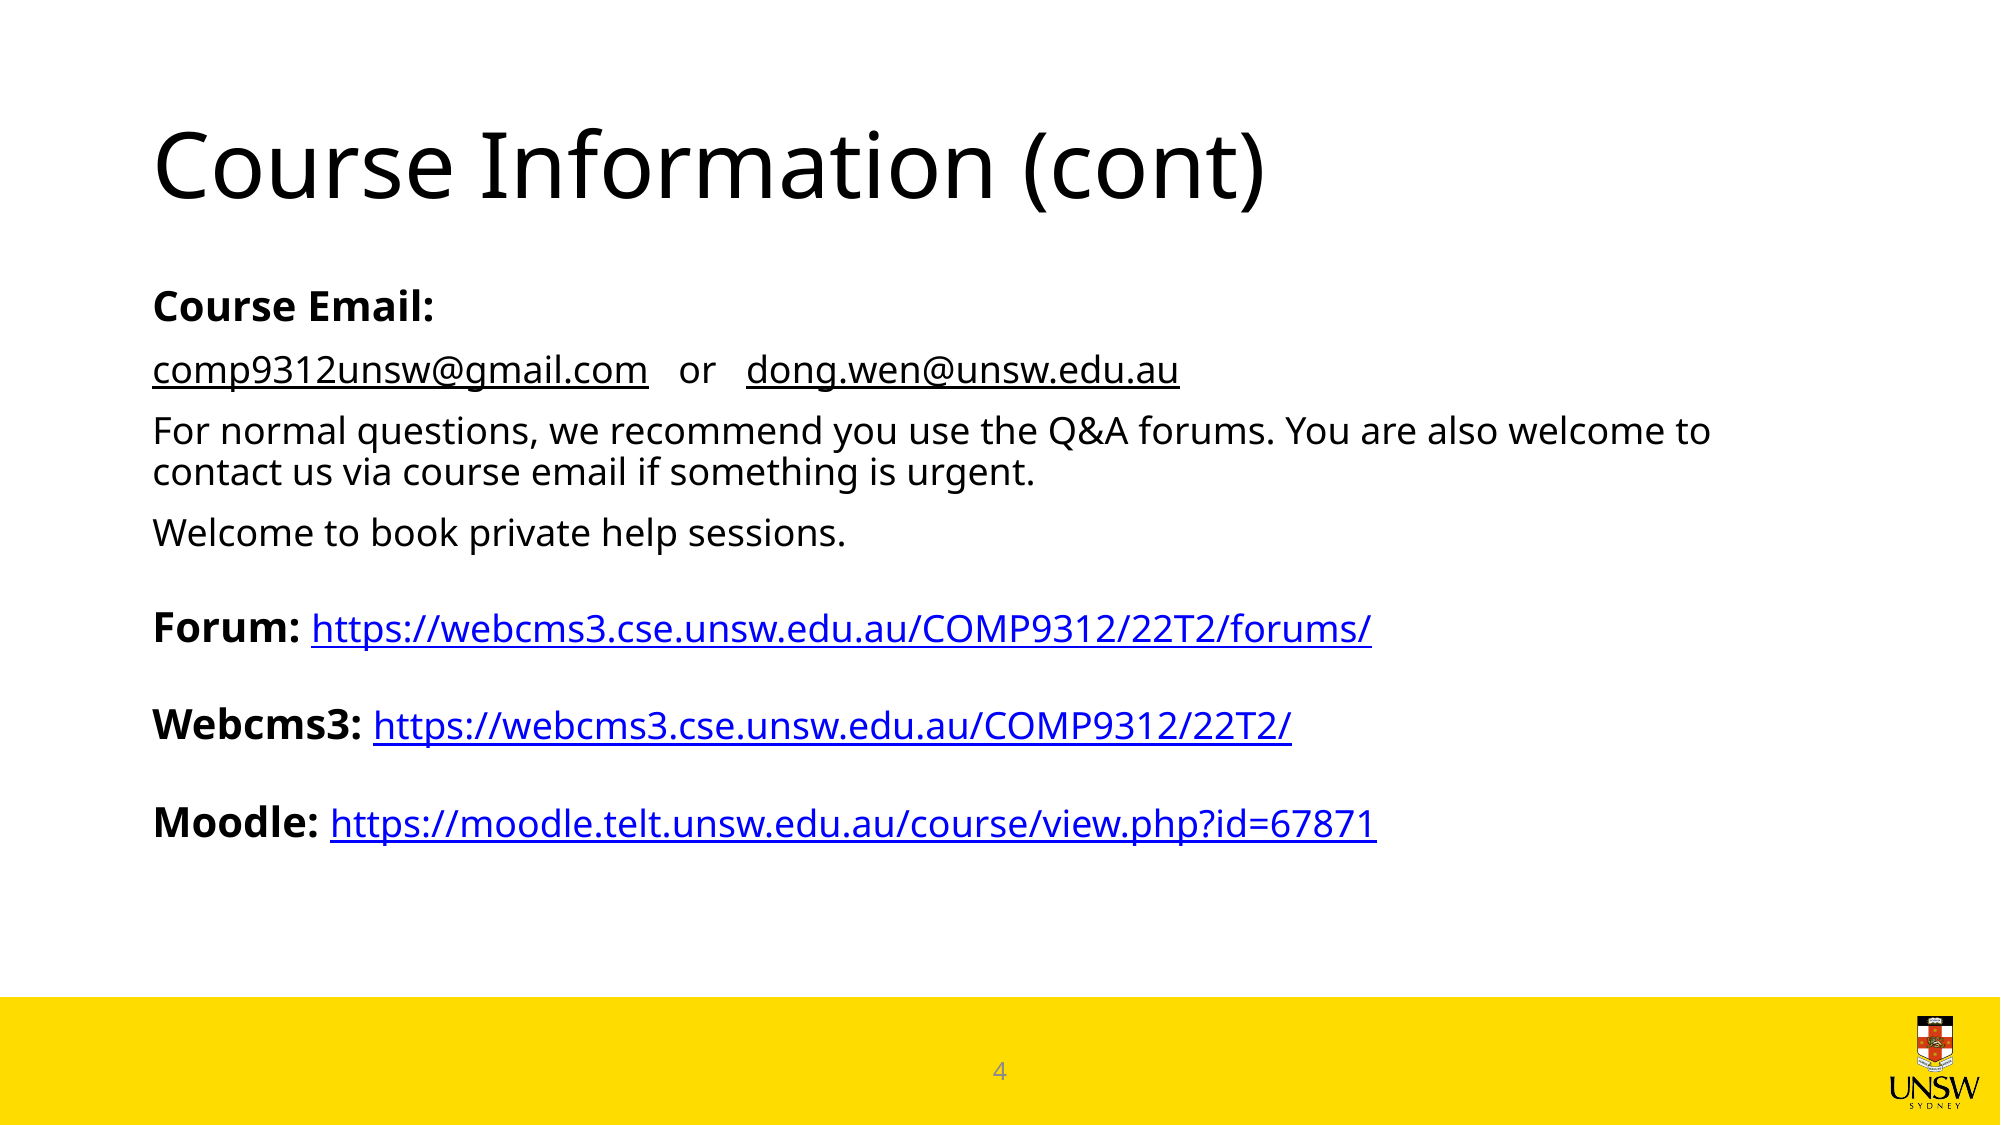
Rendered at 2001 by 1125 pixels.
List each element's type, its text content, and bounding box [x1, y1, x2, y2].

list Course Email: comp9312unsw@gmail.com or dong.wen@unsw.edu.au For normal questions, we recommend you use the Q&A forums. You are also welcome to contact us via course email if something is urgent. Welcome to book private help sessions. Forum: https://webcms3.cse.unsw.edu.au/COMP9312/22T2/forums/ Webcms3: https://webcms3.cse.unsw.edu.au/COMP9312/22T2/ Moodle: https://moodle.telt.unsw.edu.au/course/view.php?id=67871 [137, 277, 1863, 992]
title Course Information (cont) [137, 59, 1863, 277]
slide_number 4 [774, 1042, 1225, 1103]
picture [1890, 1016, 1980, 1109]
